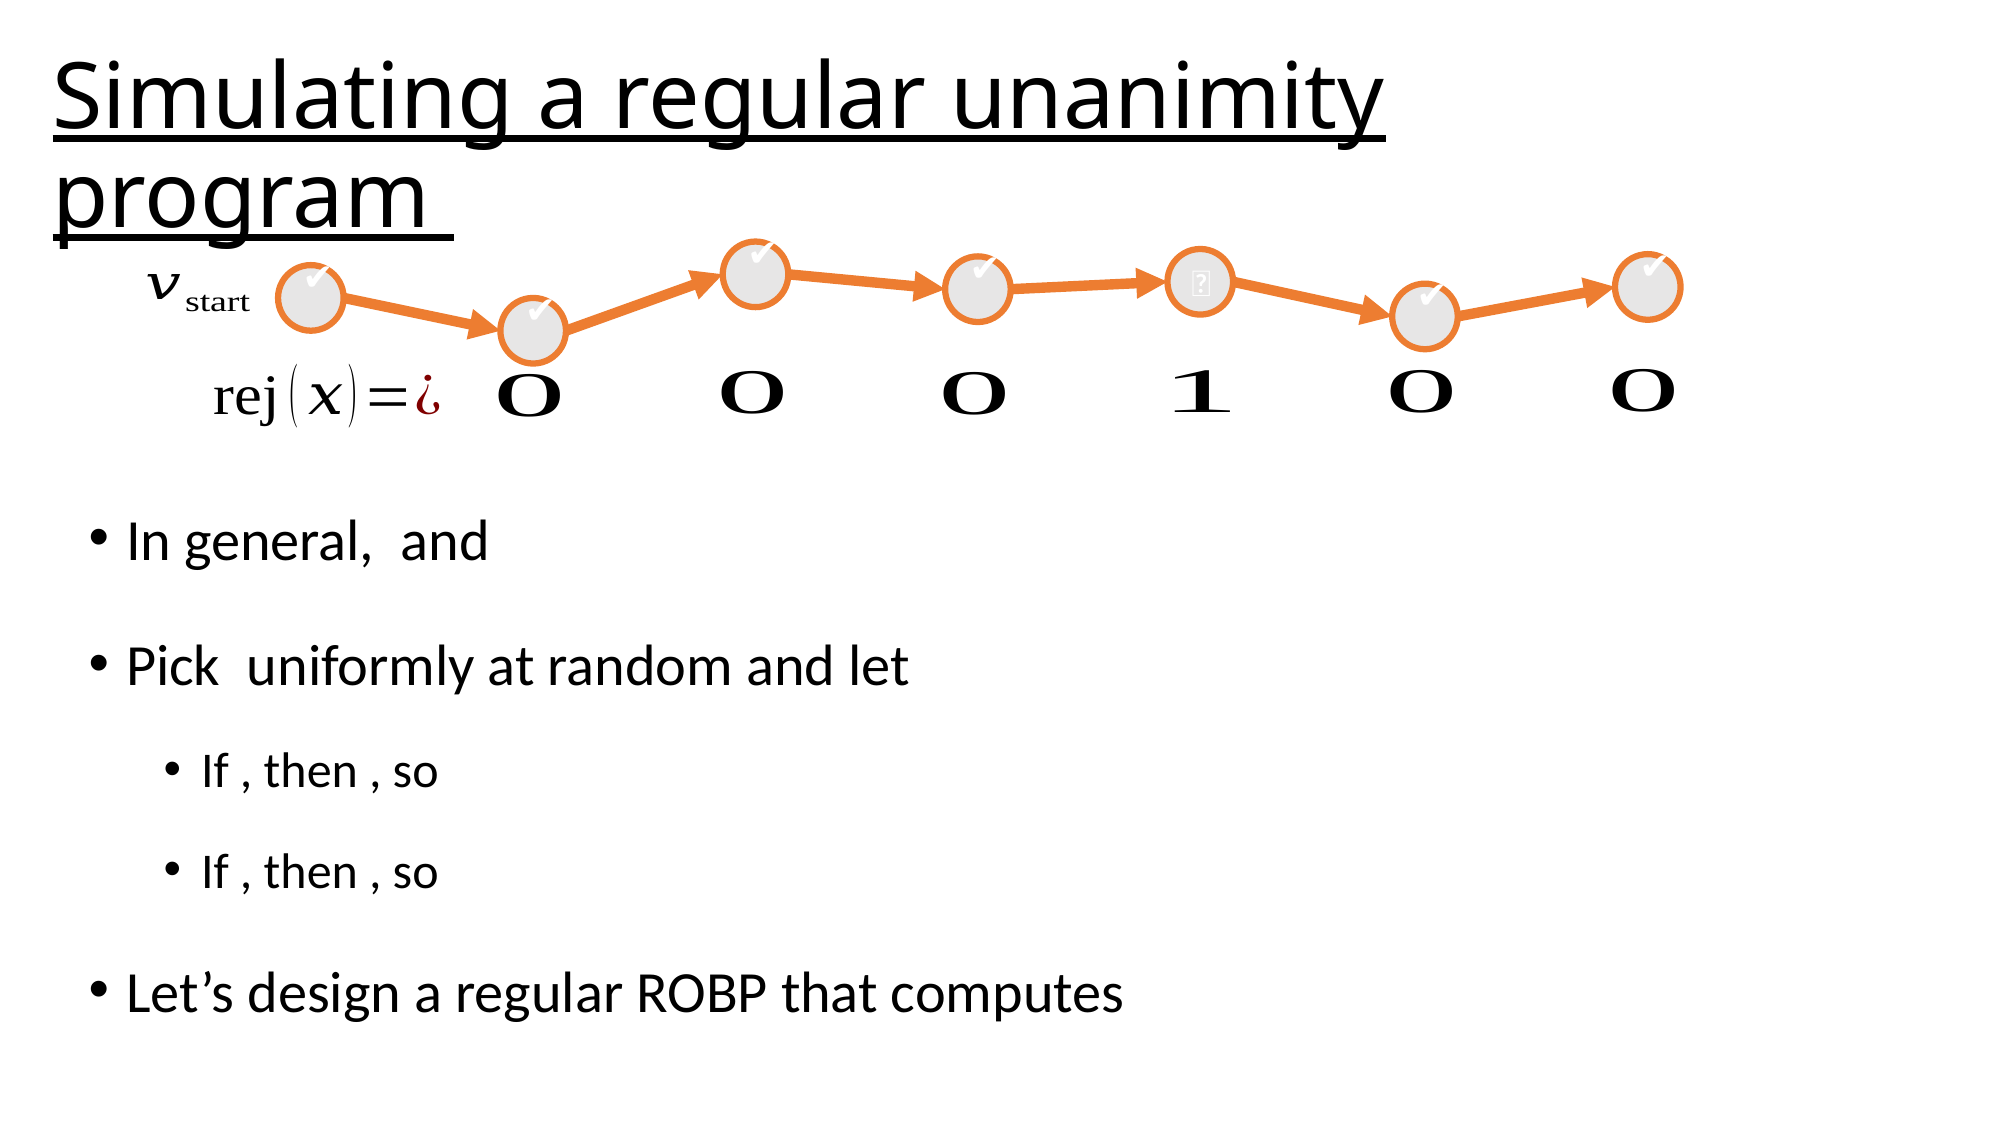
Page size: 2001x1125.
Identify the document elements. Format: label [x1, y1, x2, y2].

text_box [213, 355, 1687, 432]
text_box [145, 241, 1681, 364]
